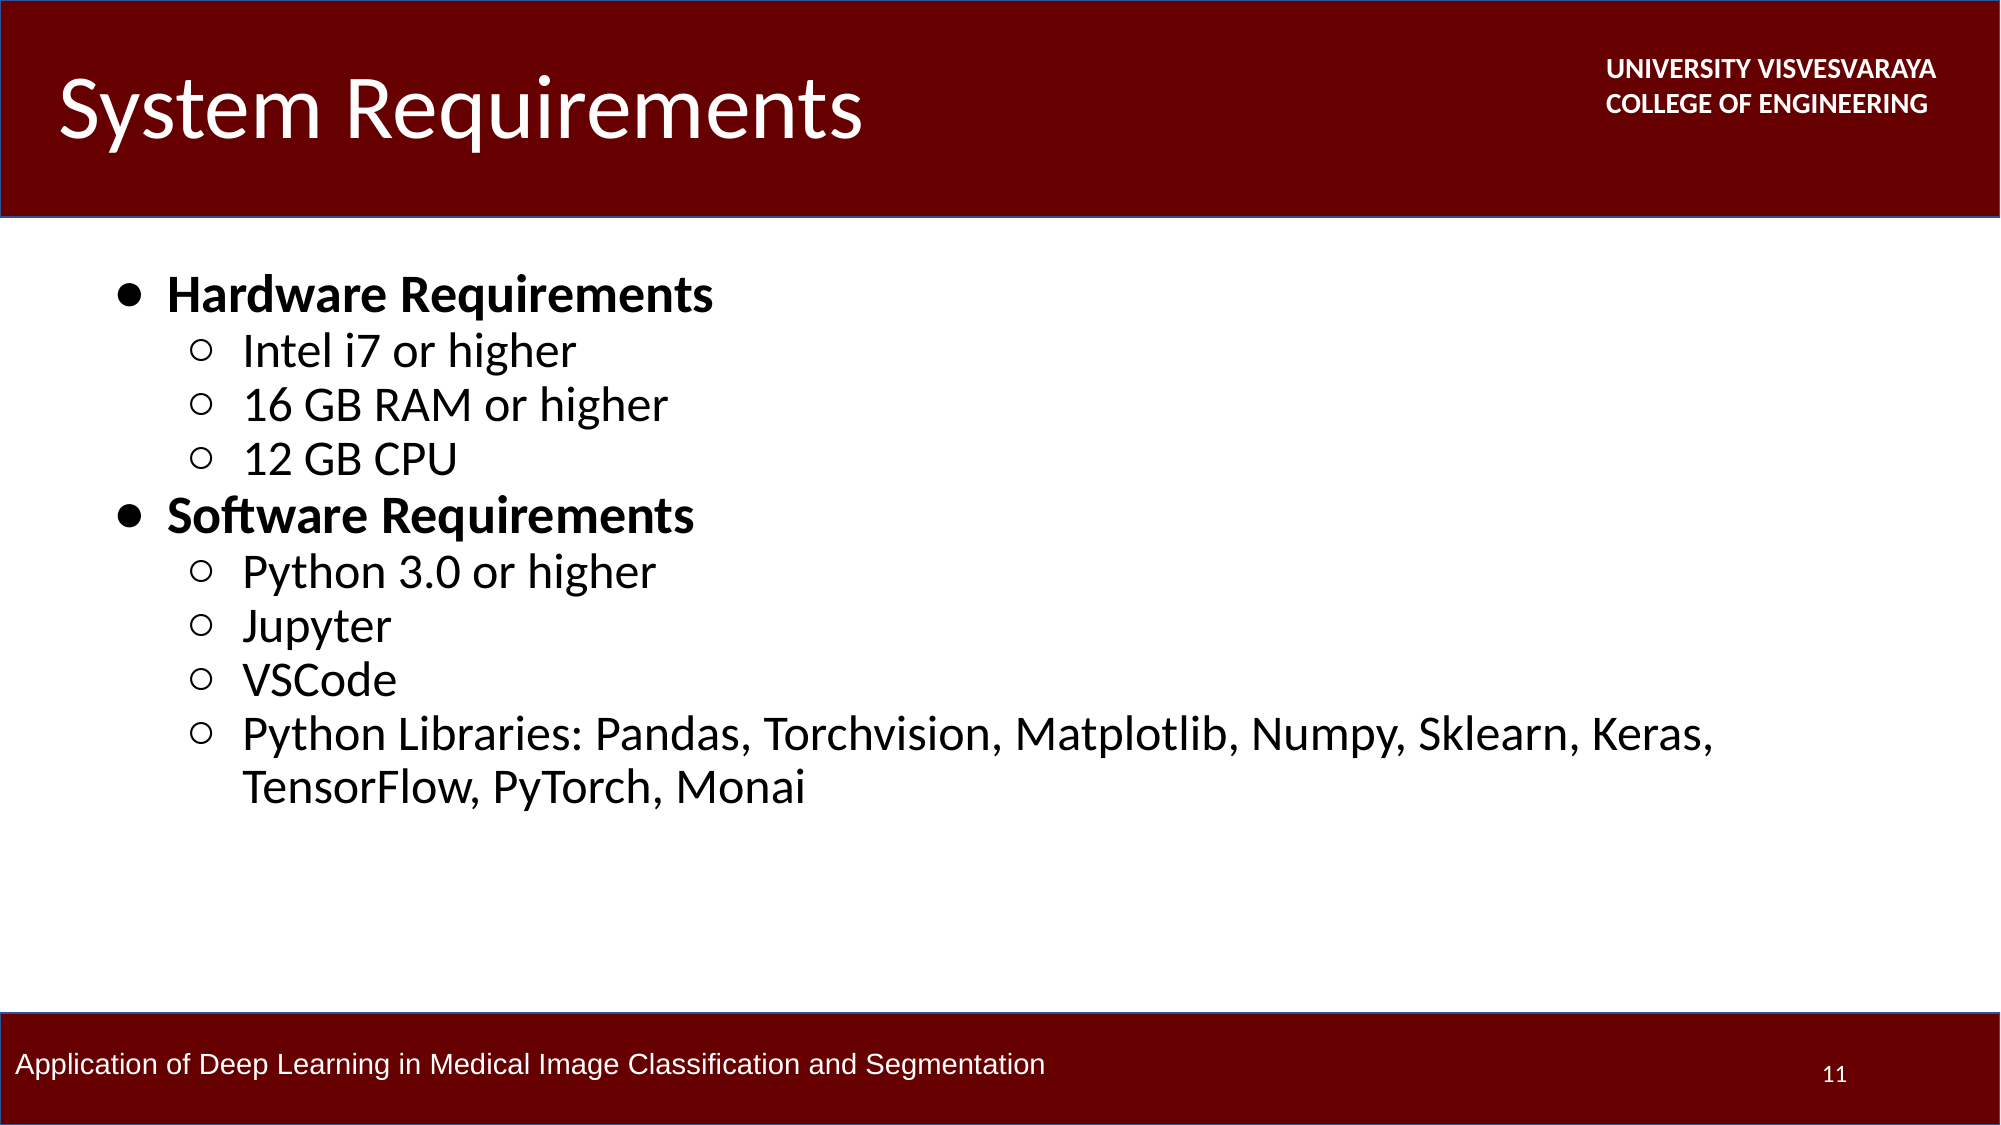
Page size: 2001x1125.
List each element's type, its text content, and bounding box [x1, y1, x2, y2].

slide_number ‹#› [1412, 1042, 1863, 1103]
list Hardware Requirements Intel i7 or higher 16 GB RAM or higher 12 GB CPU Software Requirements Python 3.0 or higher Jupyter VSCode Python Libraries: Pandas, Torchvision, Matplotlib, Numpy, Sklearn, Keras, TensorFlow, PyTorch, Monai [77, 258, 1934, 973]
title System Requirements [43, 0, 1769, 218]
